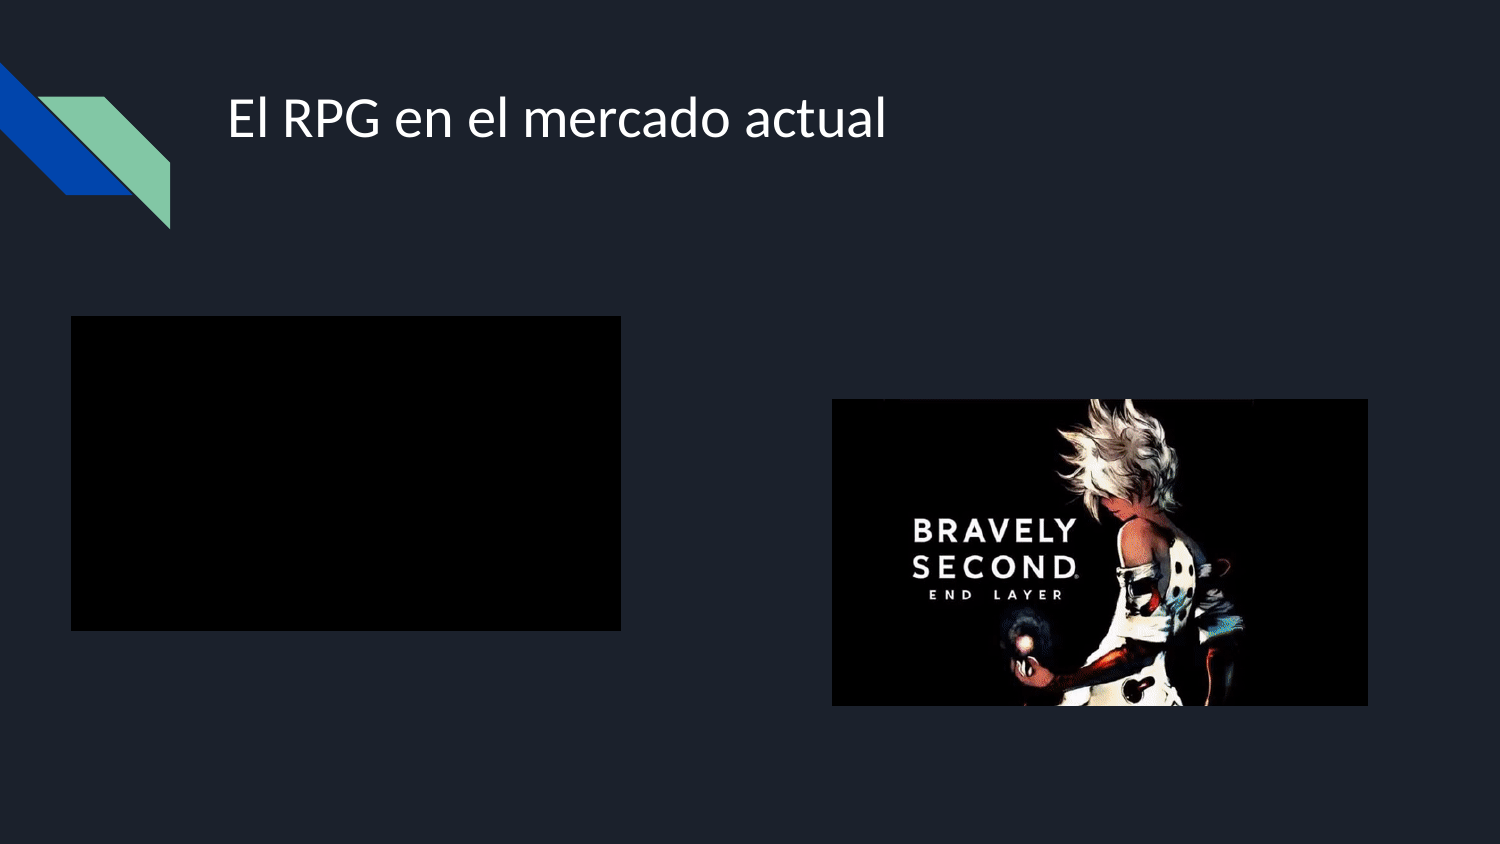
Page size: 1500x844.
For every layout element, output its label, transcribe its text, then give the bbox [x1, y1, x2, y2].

picture [832, 399, 1368, 706]
title El RPG en el mercado actual [212, 64, 1368, 215]
picture [70, 315, 621, 631]
